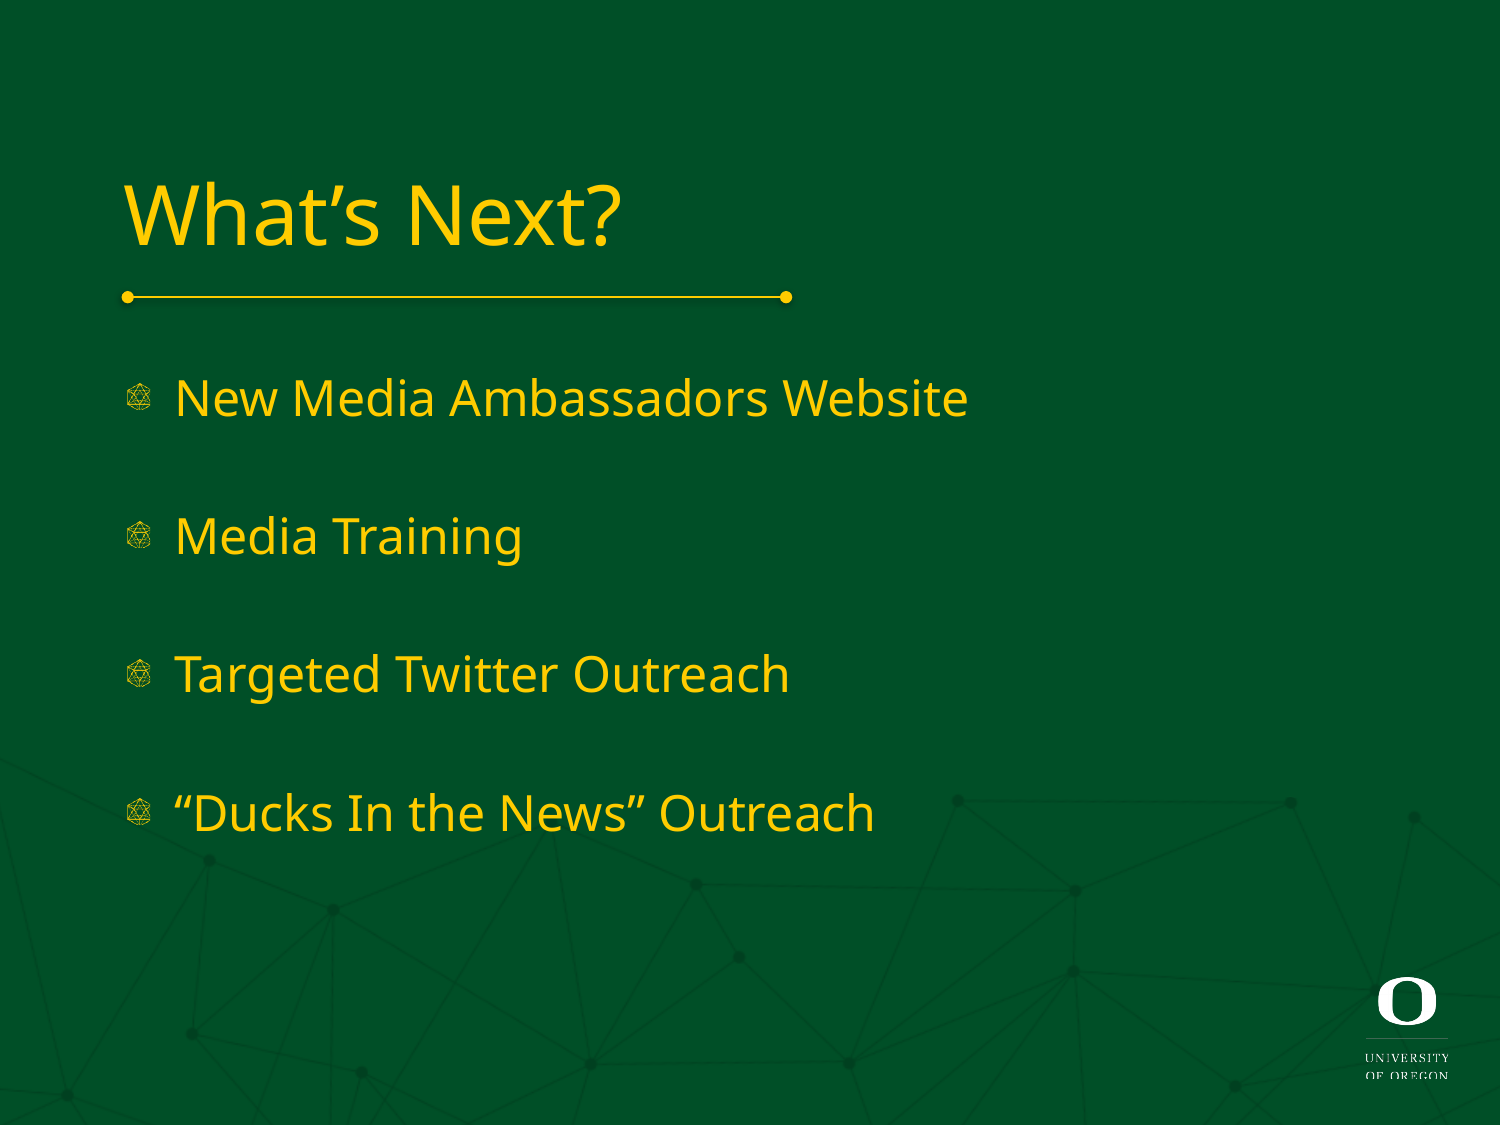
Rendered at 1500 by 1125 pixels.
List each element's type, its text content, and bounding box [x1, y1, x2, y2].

text_box New Media Ambassadors Website Media Training Targeted Twitter Outreach “Ducks In the News” Outreach [112, 358, 1239, 749]
title What’s Next? [108, 108, 1384, 317]
picture [0, 750, 1500, 1125]
